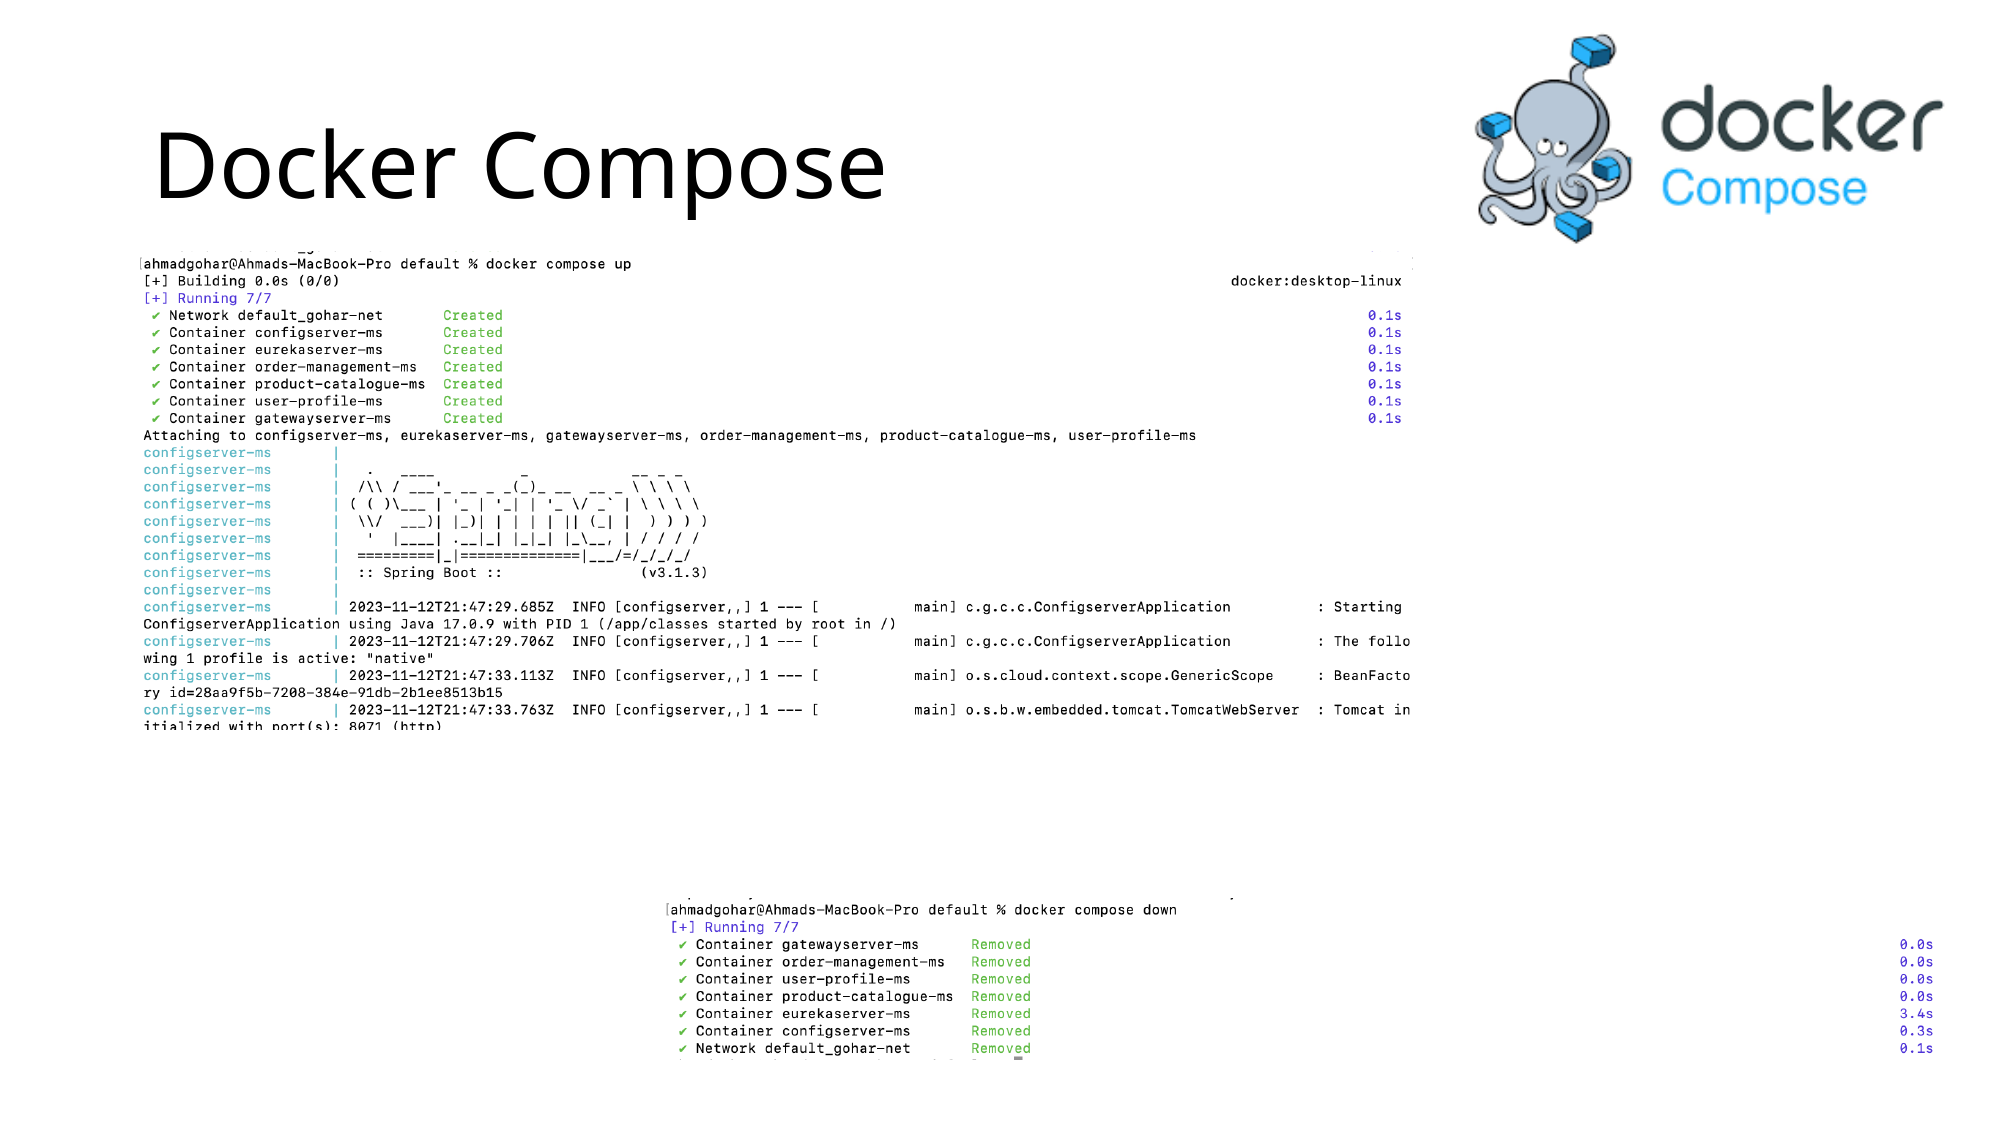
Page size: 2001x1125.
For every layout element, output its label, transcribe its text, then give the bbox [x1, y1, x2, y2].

picture [665, 898, 1941, 1060]
picture [1420, 0, 2000, 278]
picture [137, 251, 1413, 730]
title Docker Compose [137, 59, 1420, 278]
